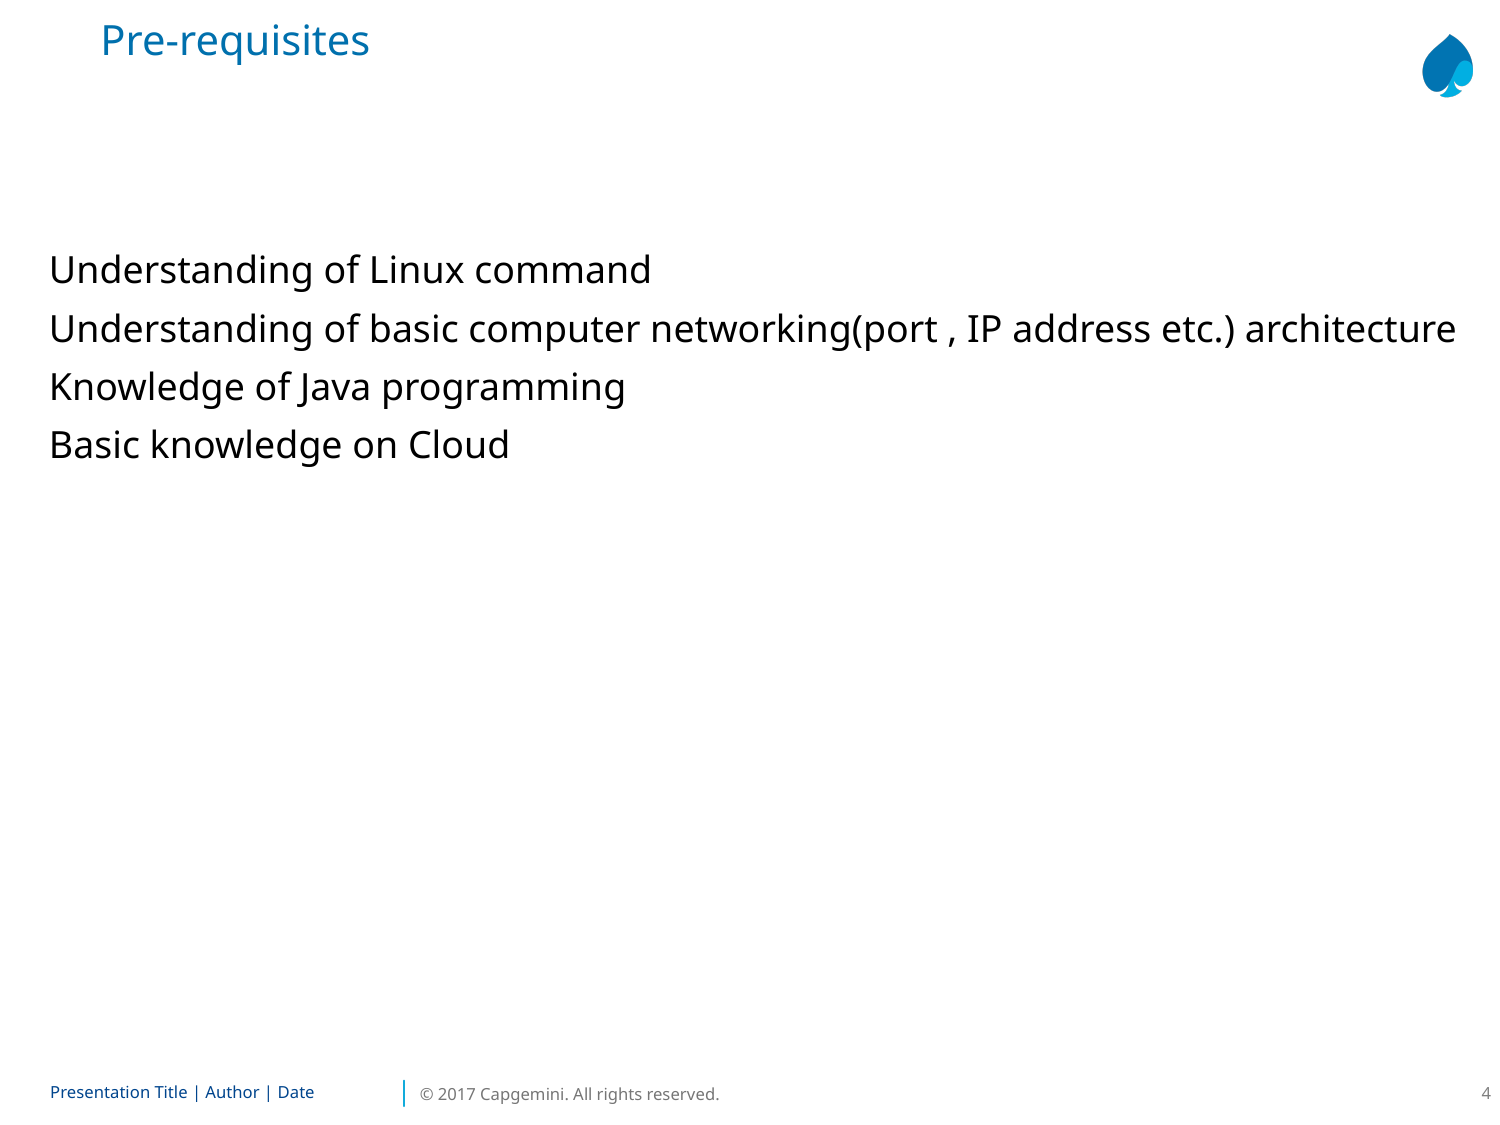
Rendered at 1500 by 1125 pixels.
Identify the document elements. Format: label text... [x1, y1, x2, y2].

title Pre-requisites [100, 19, 1500, 184]
list Understanding of Linux command Understanding of basic computer networking(port , IP address etc.) architecture Knowledge of Java programming Basic knowledge on Cloud [48, 245, 1500, 1007]
